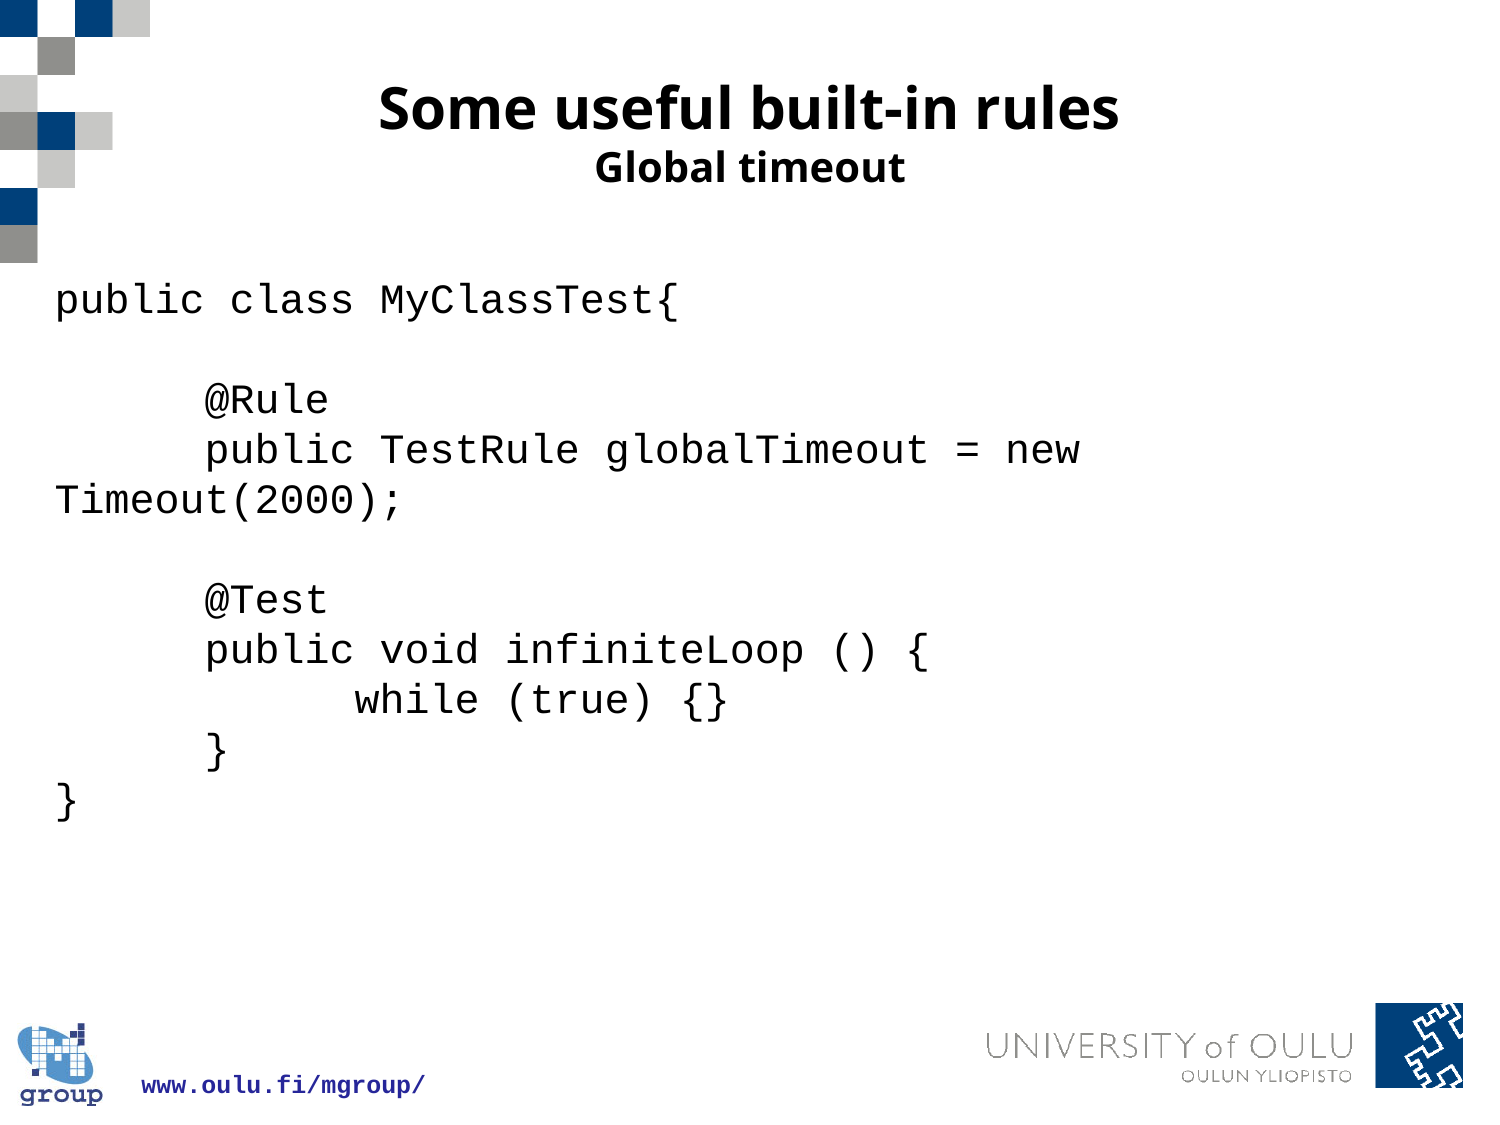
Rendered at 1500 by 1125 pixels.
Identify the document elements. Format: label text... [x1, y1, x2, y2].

text_box public class MyClassTest{ @Rule public TestRule globalTimeout = new Timeout(2000); @Test public void infiniteLoop () { while (true) {} } } [39, 264, 1435, 880]
picture [987, 1003, 1463, 1088]
title Some useful built-in rules Global timeout [112, 37, 1388, 225]
picture [0, 0, 150, 263]
picture [17, 1023, 103, 1106]
